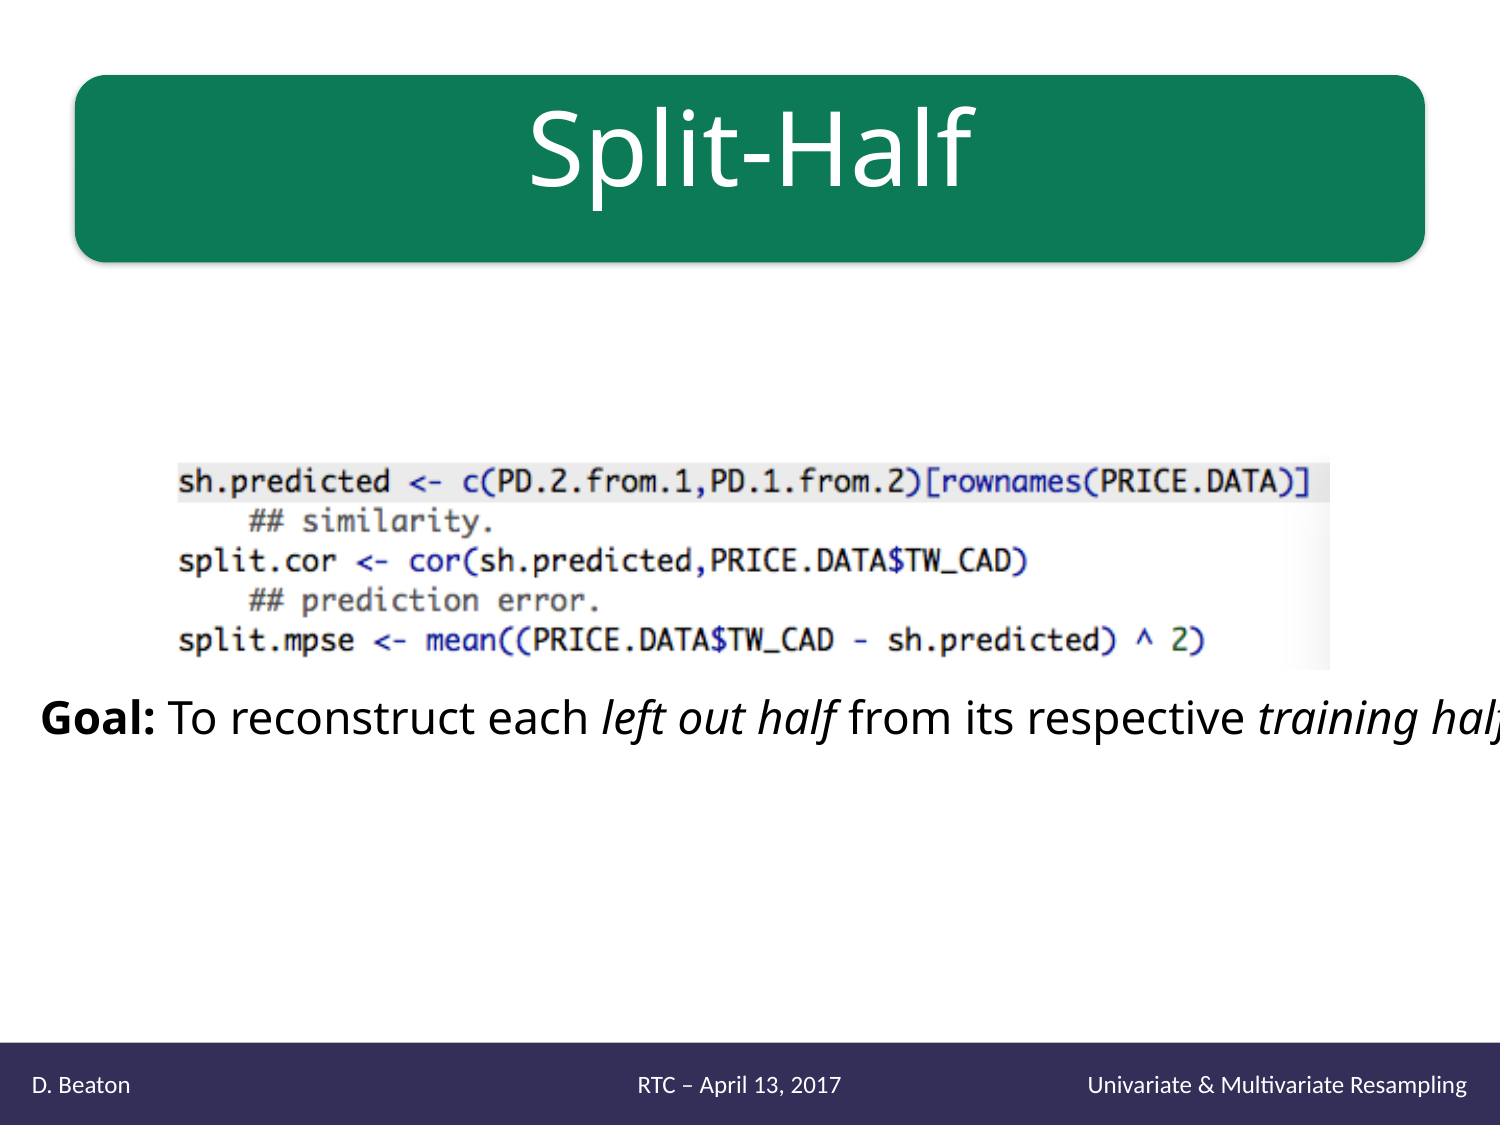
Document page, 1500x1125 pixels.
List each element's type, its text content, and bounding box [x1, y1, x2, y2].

title Split-Half [75, 75, 1425, 263]
picture [170, 454, 1330, 670]
text_box Goal: To reconstruct each left out half from its respective training half [25, 680, 1500, 751]
